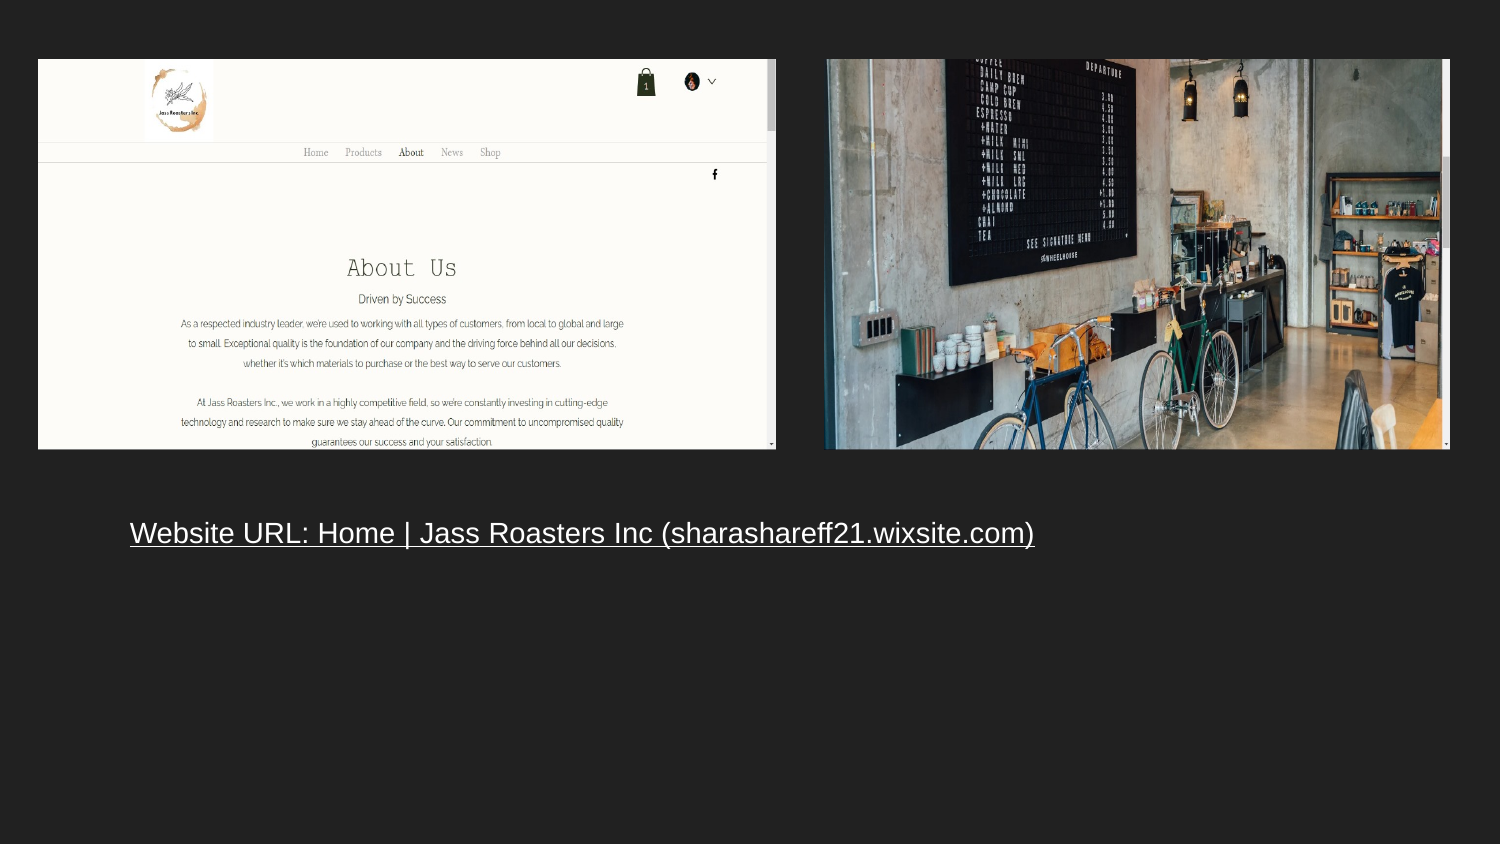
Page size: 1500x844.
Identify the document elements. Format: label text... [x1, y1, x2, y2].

picture [824, 59, 1450, 451]
picture [38, 59, 777, 451]
text_box Website URL: Home | Jass Roasters Inc (sharashareff21.wixsite.com) [114, 507, 1420, 558]
